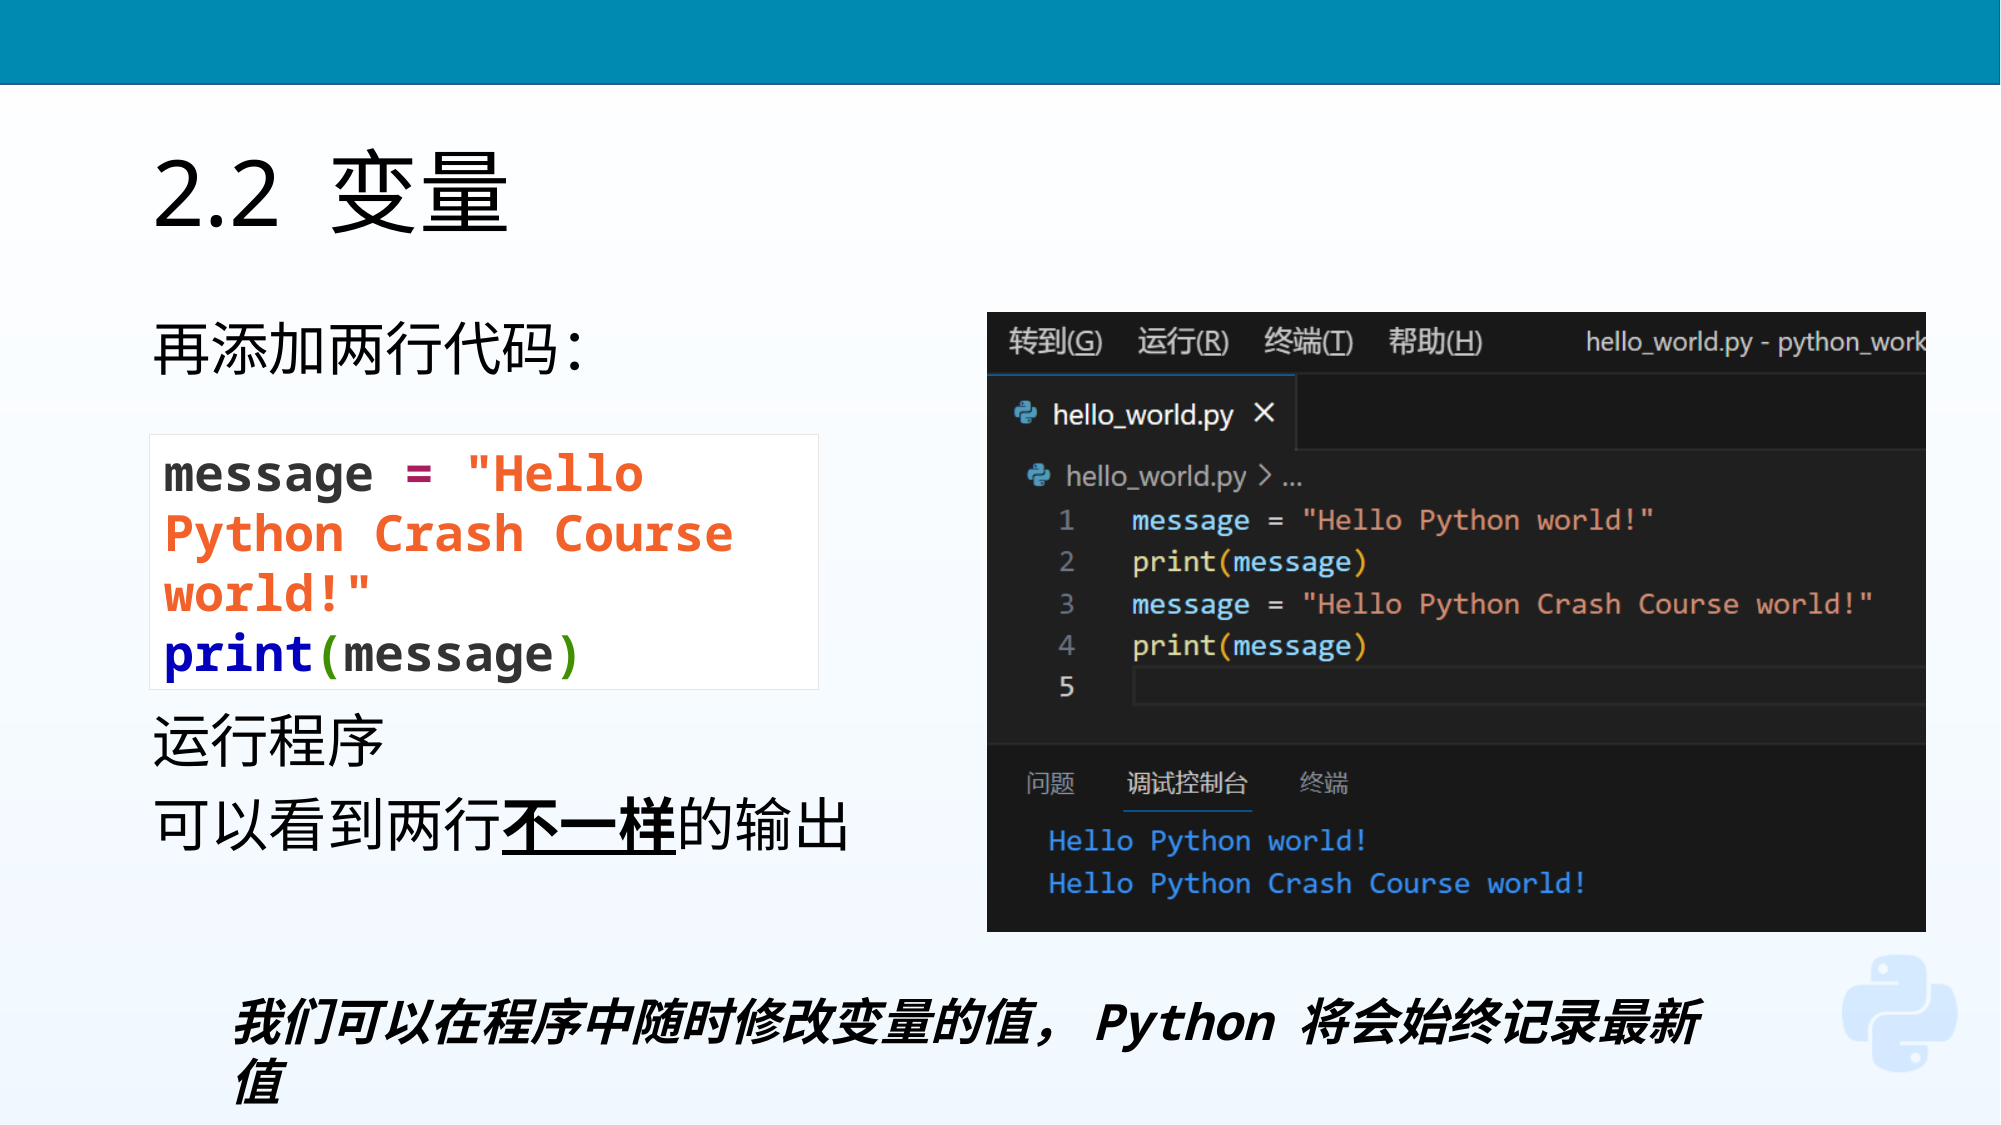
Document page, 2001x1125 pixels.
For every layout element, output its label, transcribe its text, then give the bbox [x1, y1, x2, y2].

list 再添加两行代码： 运行程序 可以看到两行不一样的输出 [137, 312, 988, 1027]
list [987, 312, 1925, 932]
title 2.2 变量 [137, 113, 1863, 280]
text_box message = "Hello Python Crash Course world!" print(message) [149, 434, 819, 690]
text_box 我们可以在程序中随时修改变量的值，Python 将会始终记录最新值 [215, 983, 1760, 1118]
picture [1842, 946, 1958, 1081]
